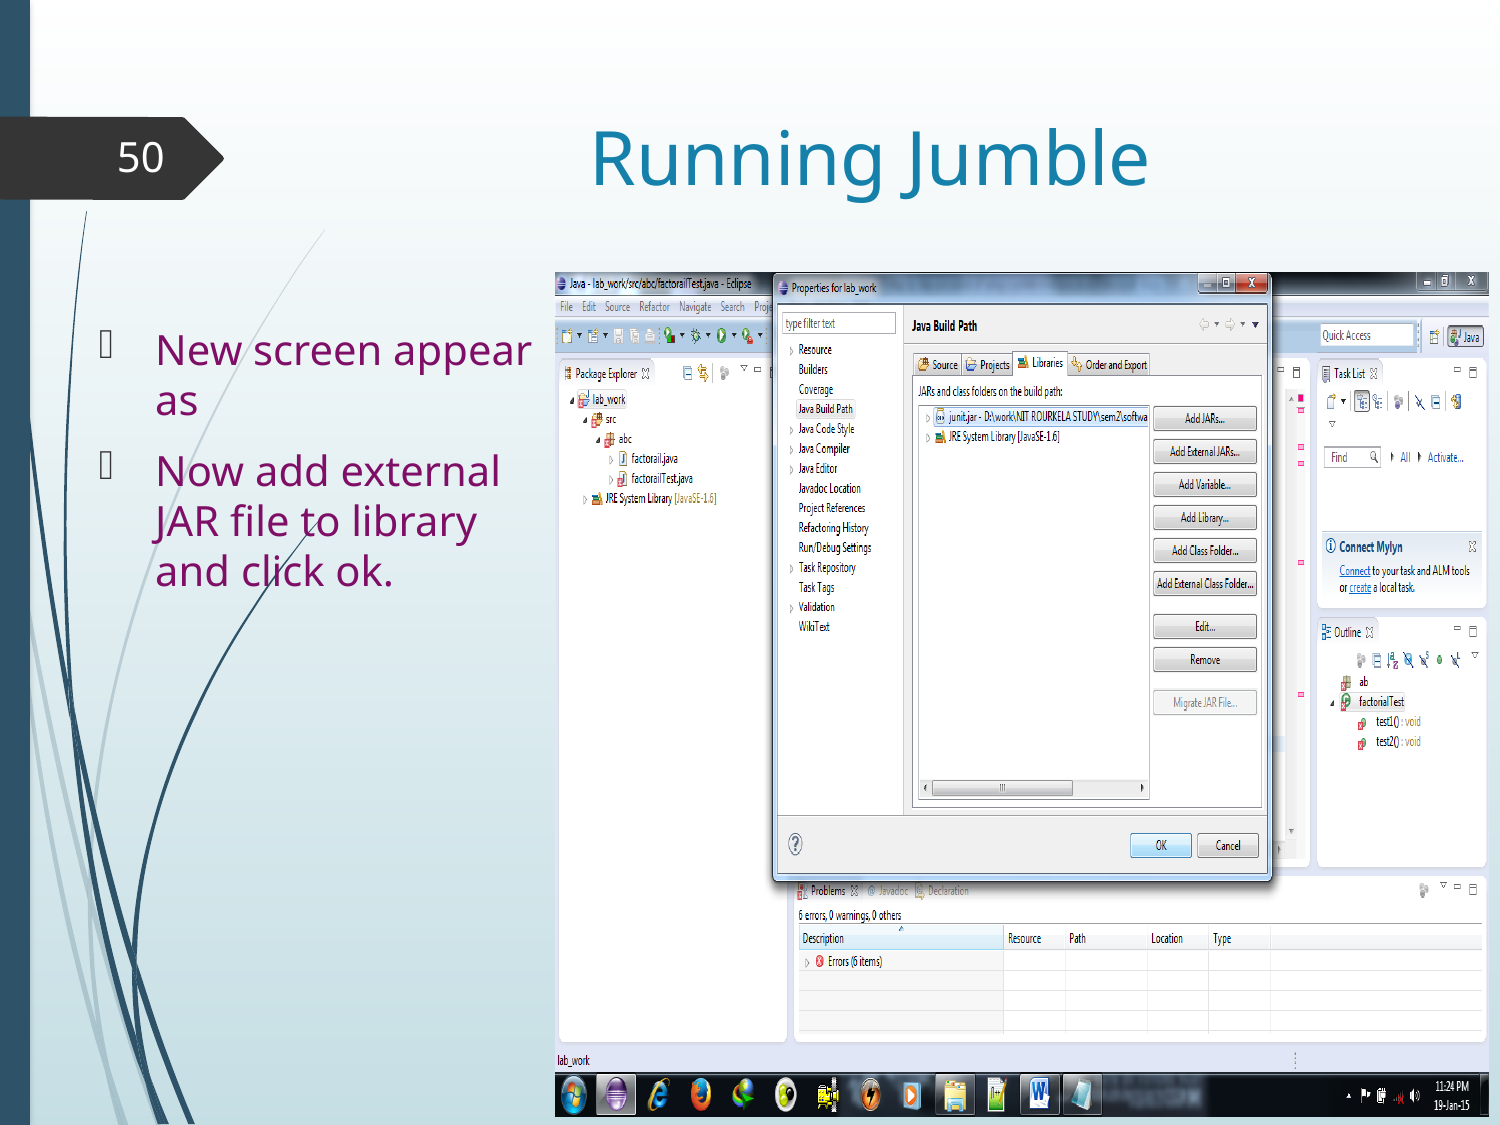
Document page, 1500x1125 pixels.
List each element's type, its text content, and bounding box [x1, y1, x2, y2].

slide_number 50 [83, 129, 180, 190]
list New screen appear as Now add external JAR file to library and click ok. [83, 316, 550, 469]
picture [555, 271, 1490, 1117]
title Running Jumble [240, 103, 1500, 216]
